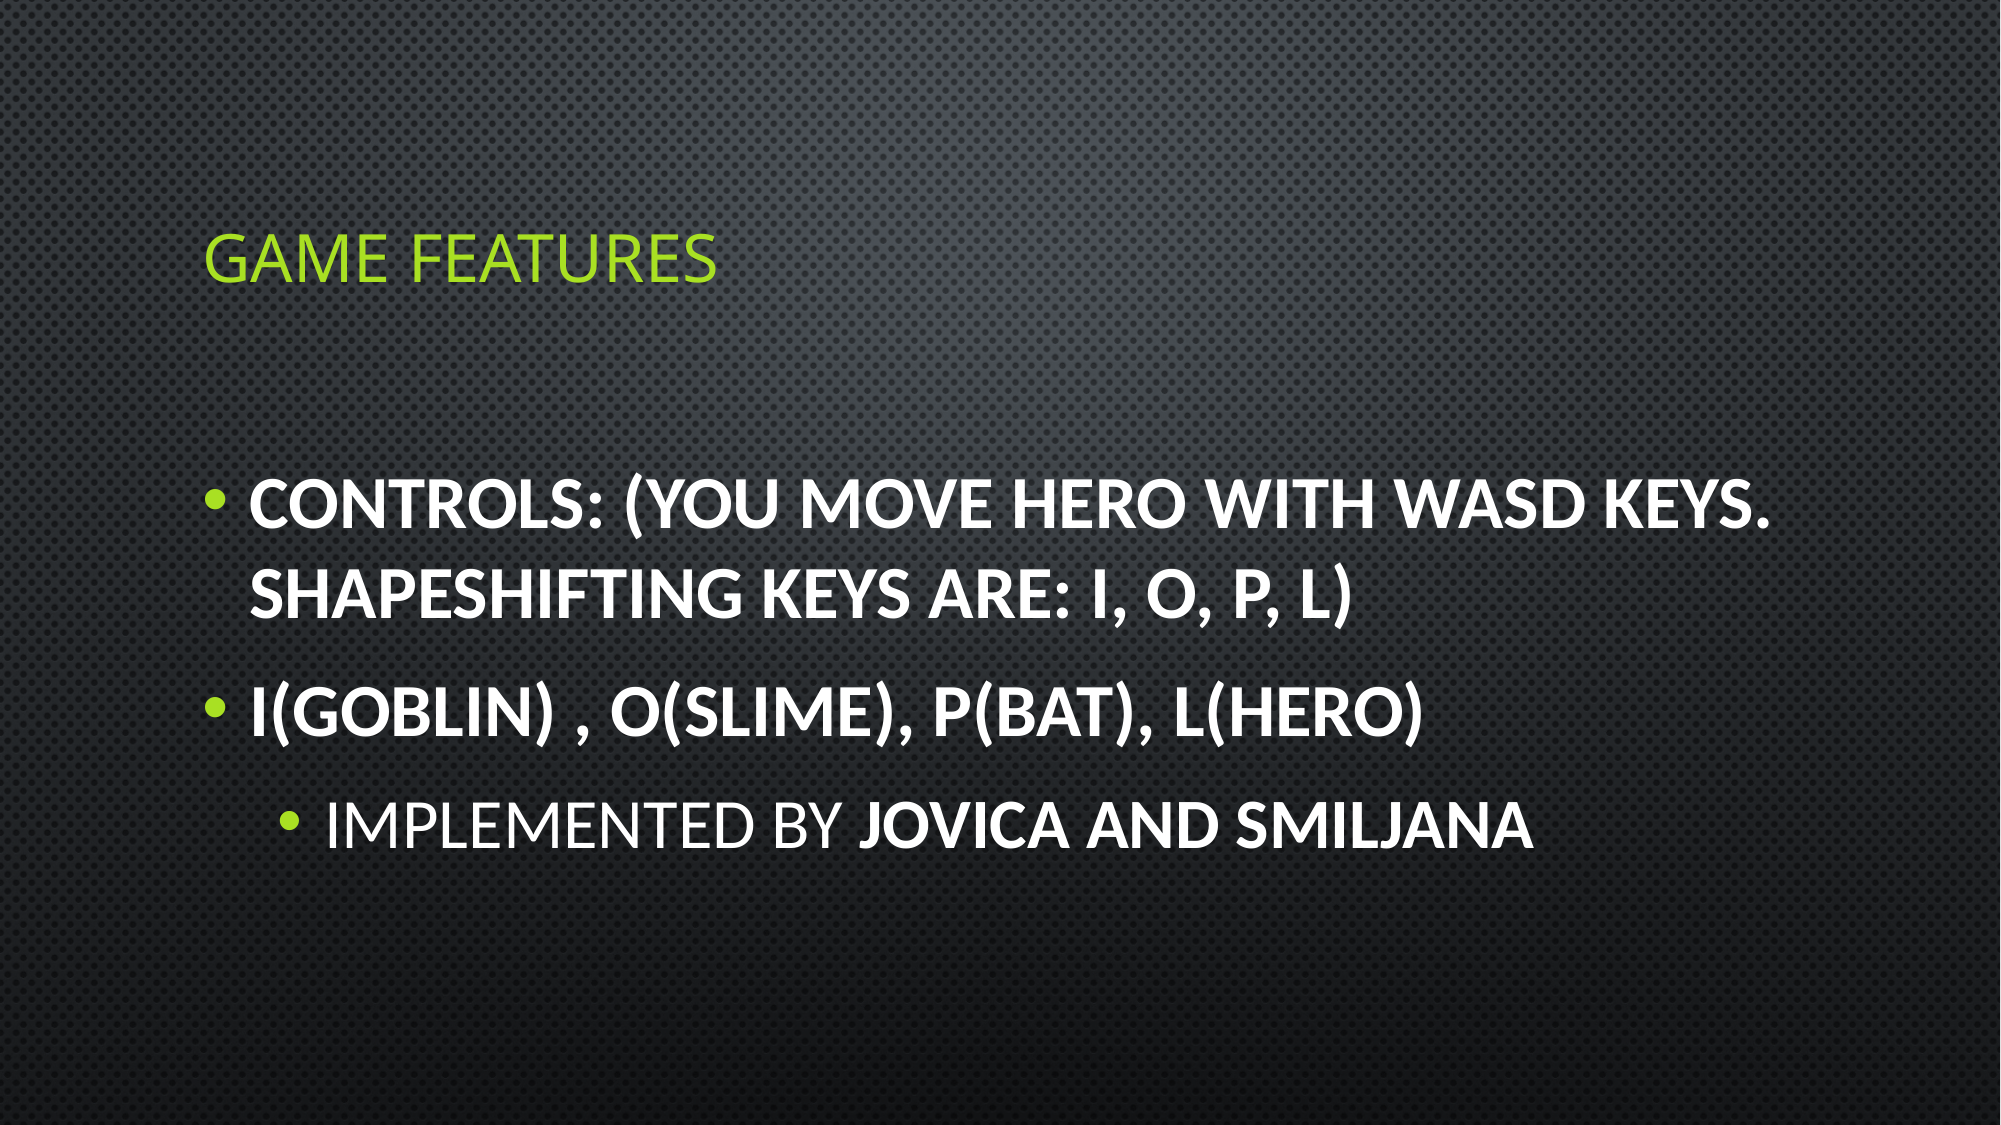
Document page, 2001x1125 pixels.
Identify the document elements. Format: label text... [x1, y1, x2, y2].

list Controls: (you move hero with WASD keys. Shapeshifting keys are: i, o, p, l) i(goblin) , o(slime), p(bat), l(hero) Implemented by Jovica and Smiljana [187, 437, 1813, 950]
picture [0, 0, 2001, 1125]
title GAME FEATURES [187, 99, 1813, 413]
